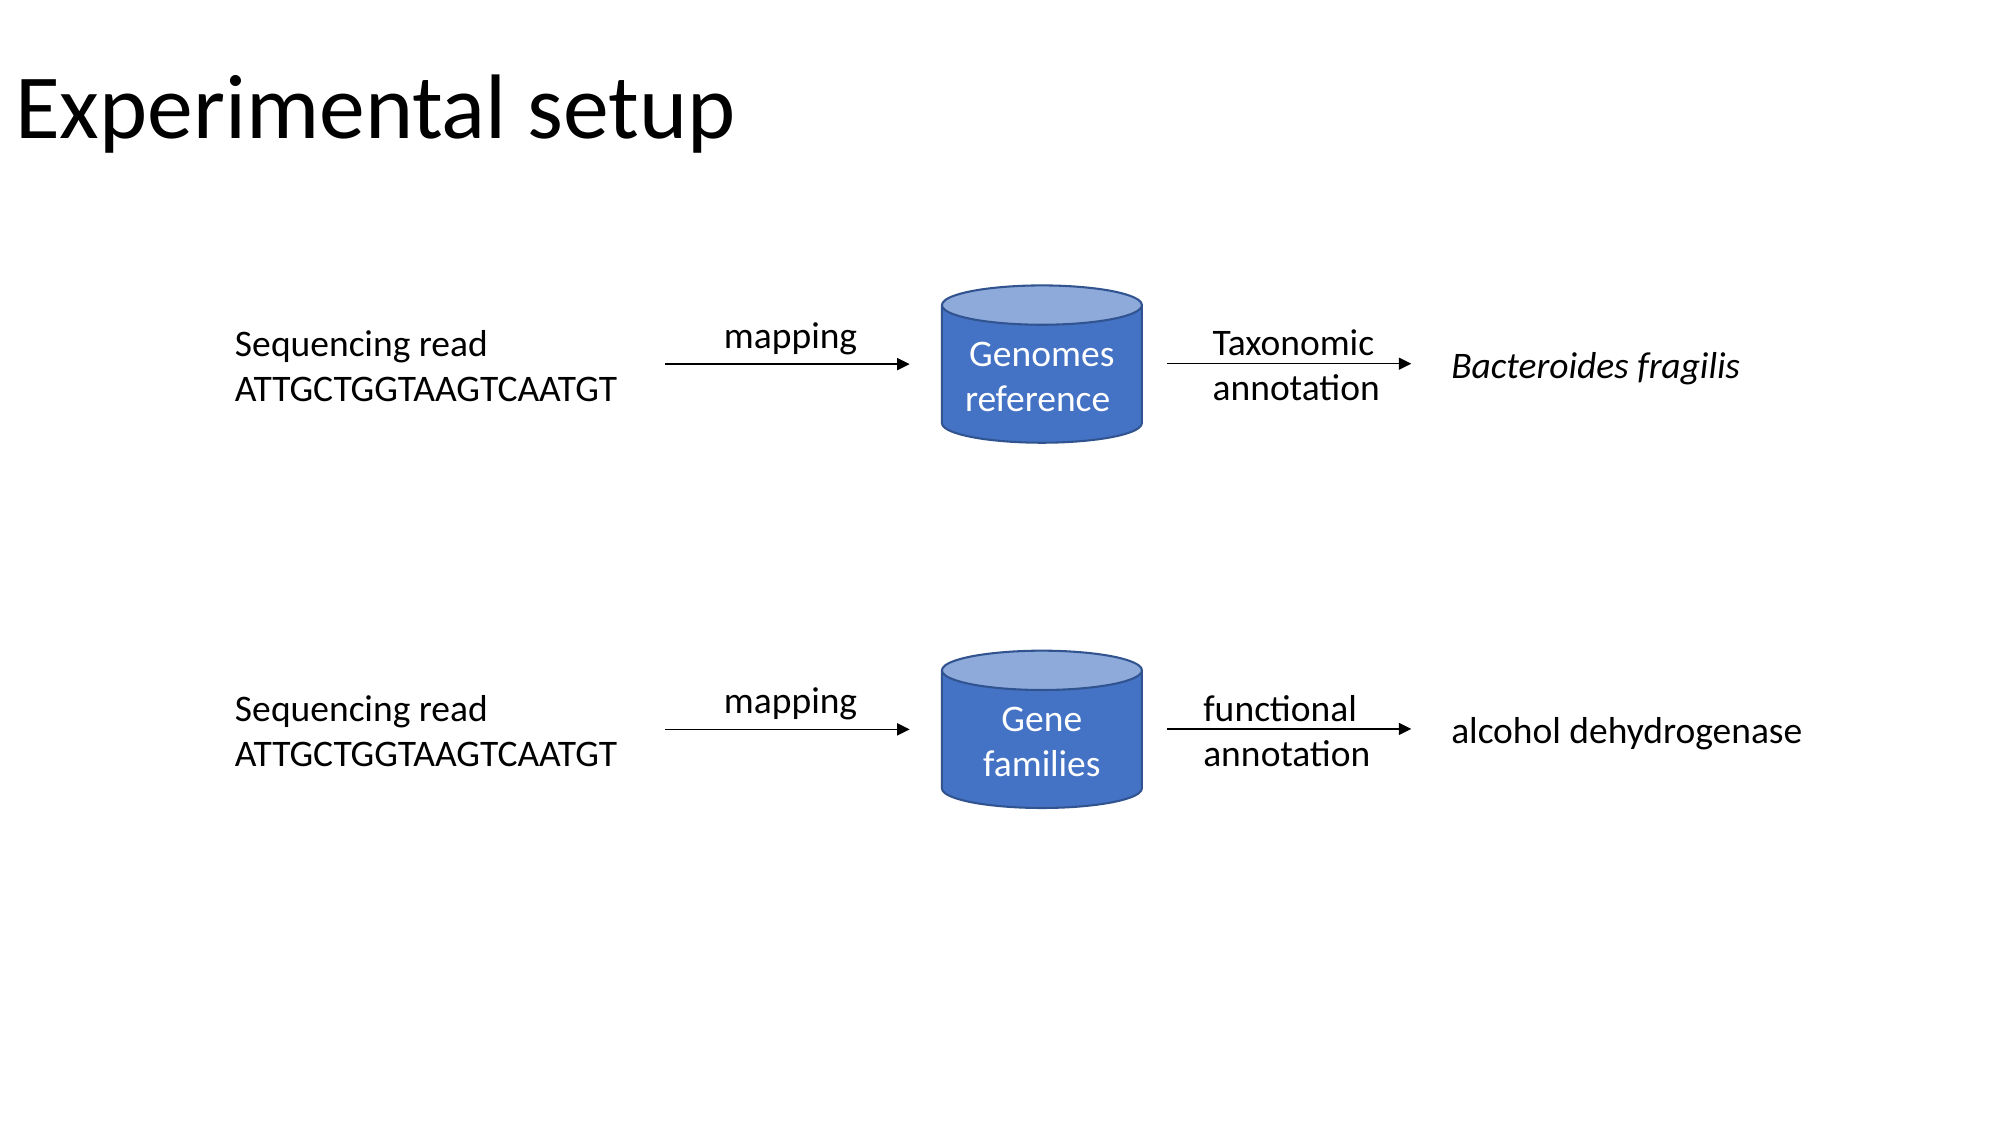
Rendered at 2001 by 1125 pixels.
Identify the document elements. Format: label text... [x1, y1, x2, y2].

text_box Taxonomic annotation [1197, 371, 1398, 416]
text_box alcohol dehydrogenase [1436, 699, 1823, 759]
text_box functional annotation [1188, 676, 1389, 728]
text_box mapping [708, 668, 875, 728]
text_box functional annotation [1188, 737, 1389, 782]
text_box Taxonomic annotation [1197, 310, 1398, 362]
text_box Sequencing read ATTGCTGGTAAGTCAATGT [220, 311, 641, 416]
text_box Genomes reference [941, 285, 1142, 443]
text_box mapping [708, 303, 875, 363]
text_box Gene families [941, 650, 1142, 808]
text_box Sequencing read ATTGCTGGTAAGTCAATGT [220, 676, 641, 782]
text_box Bacteroides fragilis [1436, 333, 1757, 394]
title Experimental setup [0, 0, 1725, 218]
